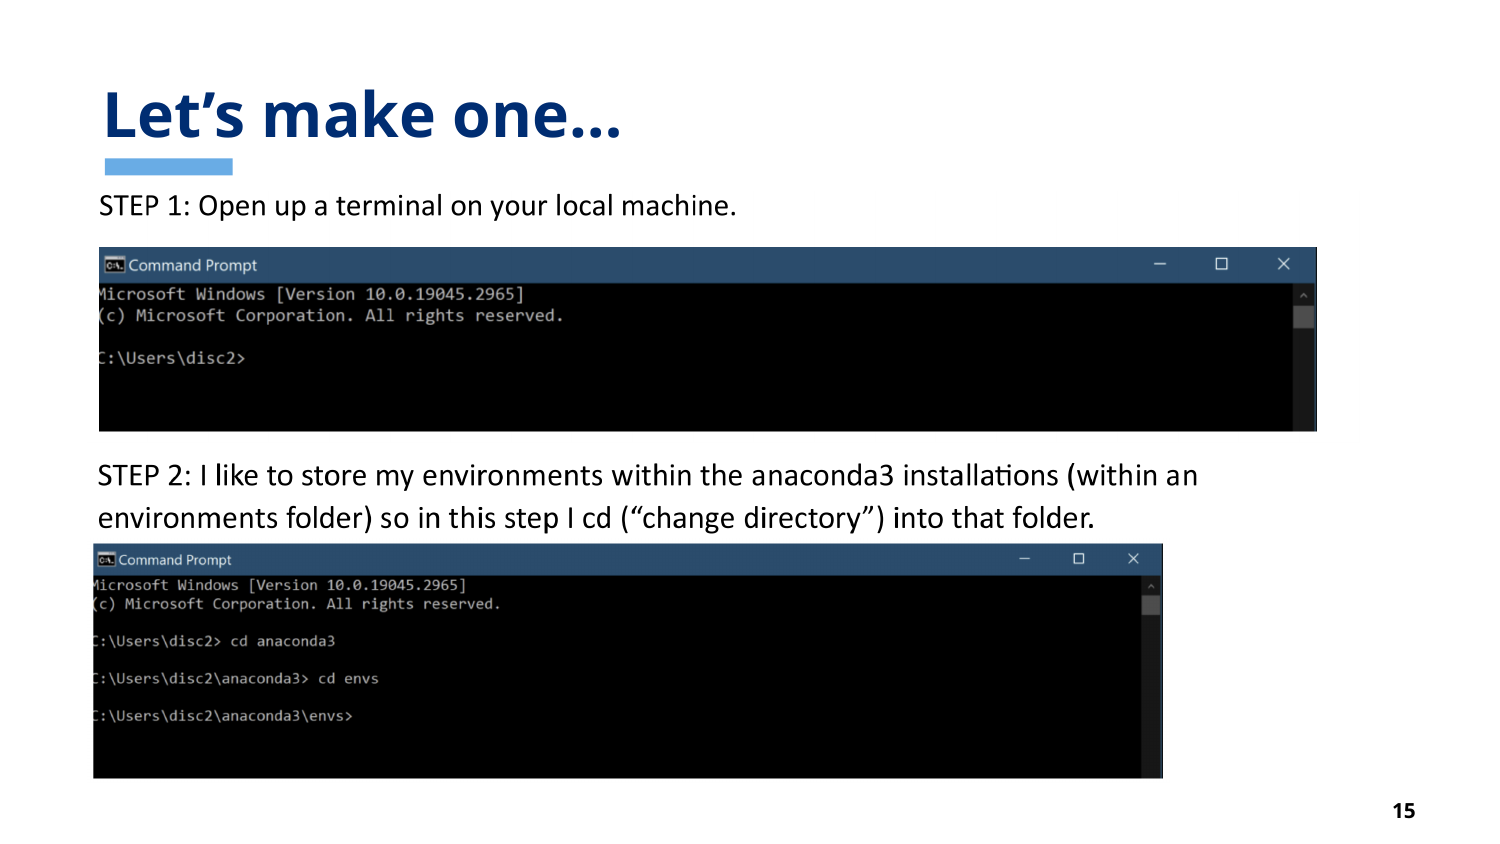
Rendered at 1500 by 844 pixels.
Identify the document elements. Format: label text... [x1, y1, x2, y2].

picture [87, 191, 1360, 443]
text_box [87, 458, 1354, 783]
title Let’s make one… [87, 17, 1414, 159]
